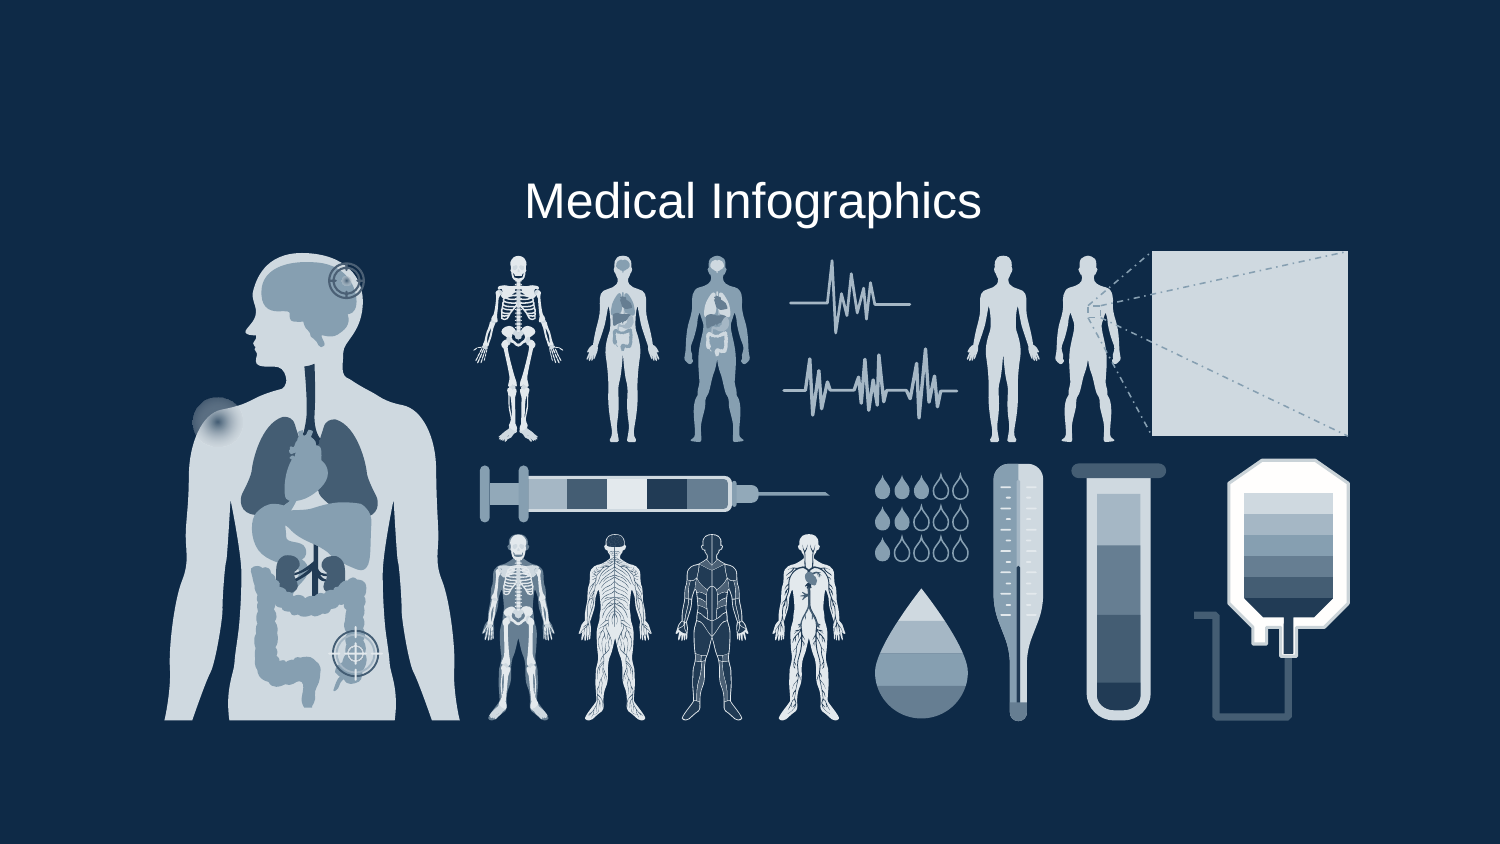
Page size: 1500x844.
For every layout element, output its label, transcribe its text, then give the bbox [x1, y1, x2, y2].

text_box [782, 347, 959, 420]
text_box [993, 463, 1044, 722]
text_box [675, 533, 749, 721]
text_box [481, 533, 556, 721]
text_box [874, 588, 969, 719]
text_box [683, 255, 751, 443]
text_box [771, 533, 846, 721]
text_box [1071, 463, 1167, 721]
title Medical Infographics [175, 153, 1332, 233]
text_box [164, 252, 461, 721]
text_box [789, 259, 912, 335]
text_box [585, 255, 661, 443]
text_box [327, 262, 366, 300]
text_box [479, 465, 830, 523]
text_box [966, 255, 1040, 443]
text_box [327, 625, 384, 682]
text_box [578, 533, 653, 721]
text_box [1055, 258, 1082, 443]
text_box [472, 255, 565, 443]
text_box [1194, 460, 1349, 721]
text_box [874, 474, 969, 562]
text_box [1087, 251, 1349, 437]
